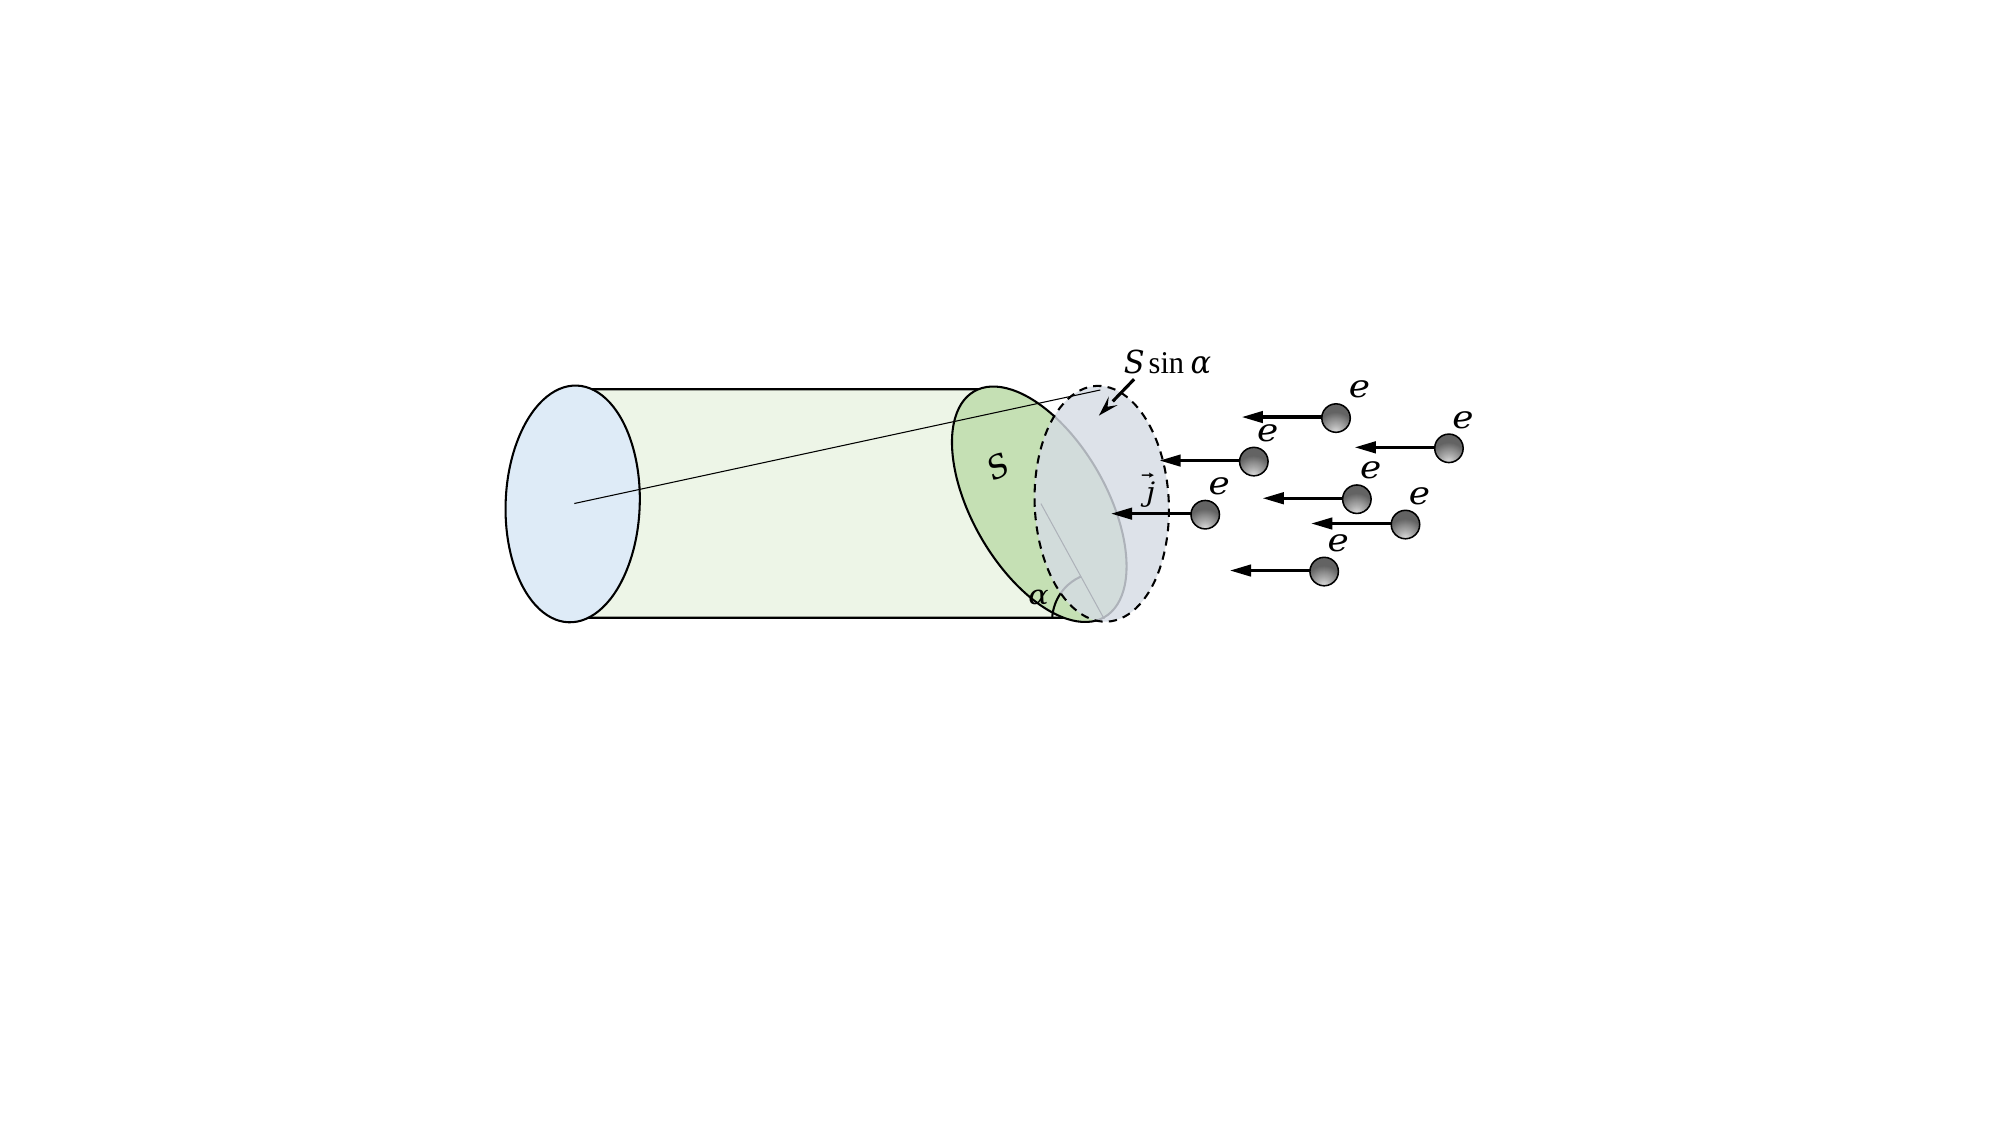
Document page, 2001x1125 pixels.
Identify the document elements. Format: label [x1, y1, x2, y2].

text_box [1189, 499, 1221, 530]
text_box [1308, 556, 1340, 587]
text_box [1080, 384, 1098, 389]
text_box [1098, 379, 1135, 416]
text_box [1032, 591, 1040, 603]
text_box [1033, 392, 1170, 623]
text_box [1341, 483, 1373, 515]
text_box [594, 388, 976, 488]
text_box [1390, 509, 1421, 540]
text_box [1238, 446, 1270, 477]
text_box [1040, 503, 1104, 618]
text_box [1320, 402, 1352, 434]
text_box [950, 404, 1054, 598]
text_box [504, 384, 641, 624]
text_box [953, 385, 1039, 421]
text_box [1433, 433, 1465, 464]
text_box [591, 423, 1051, 619]
